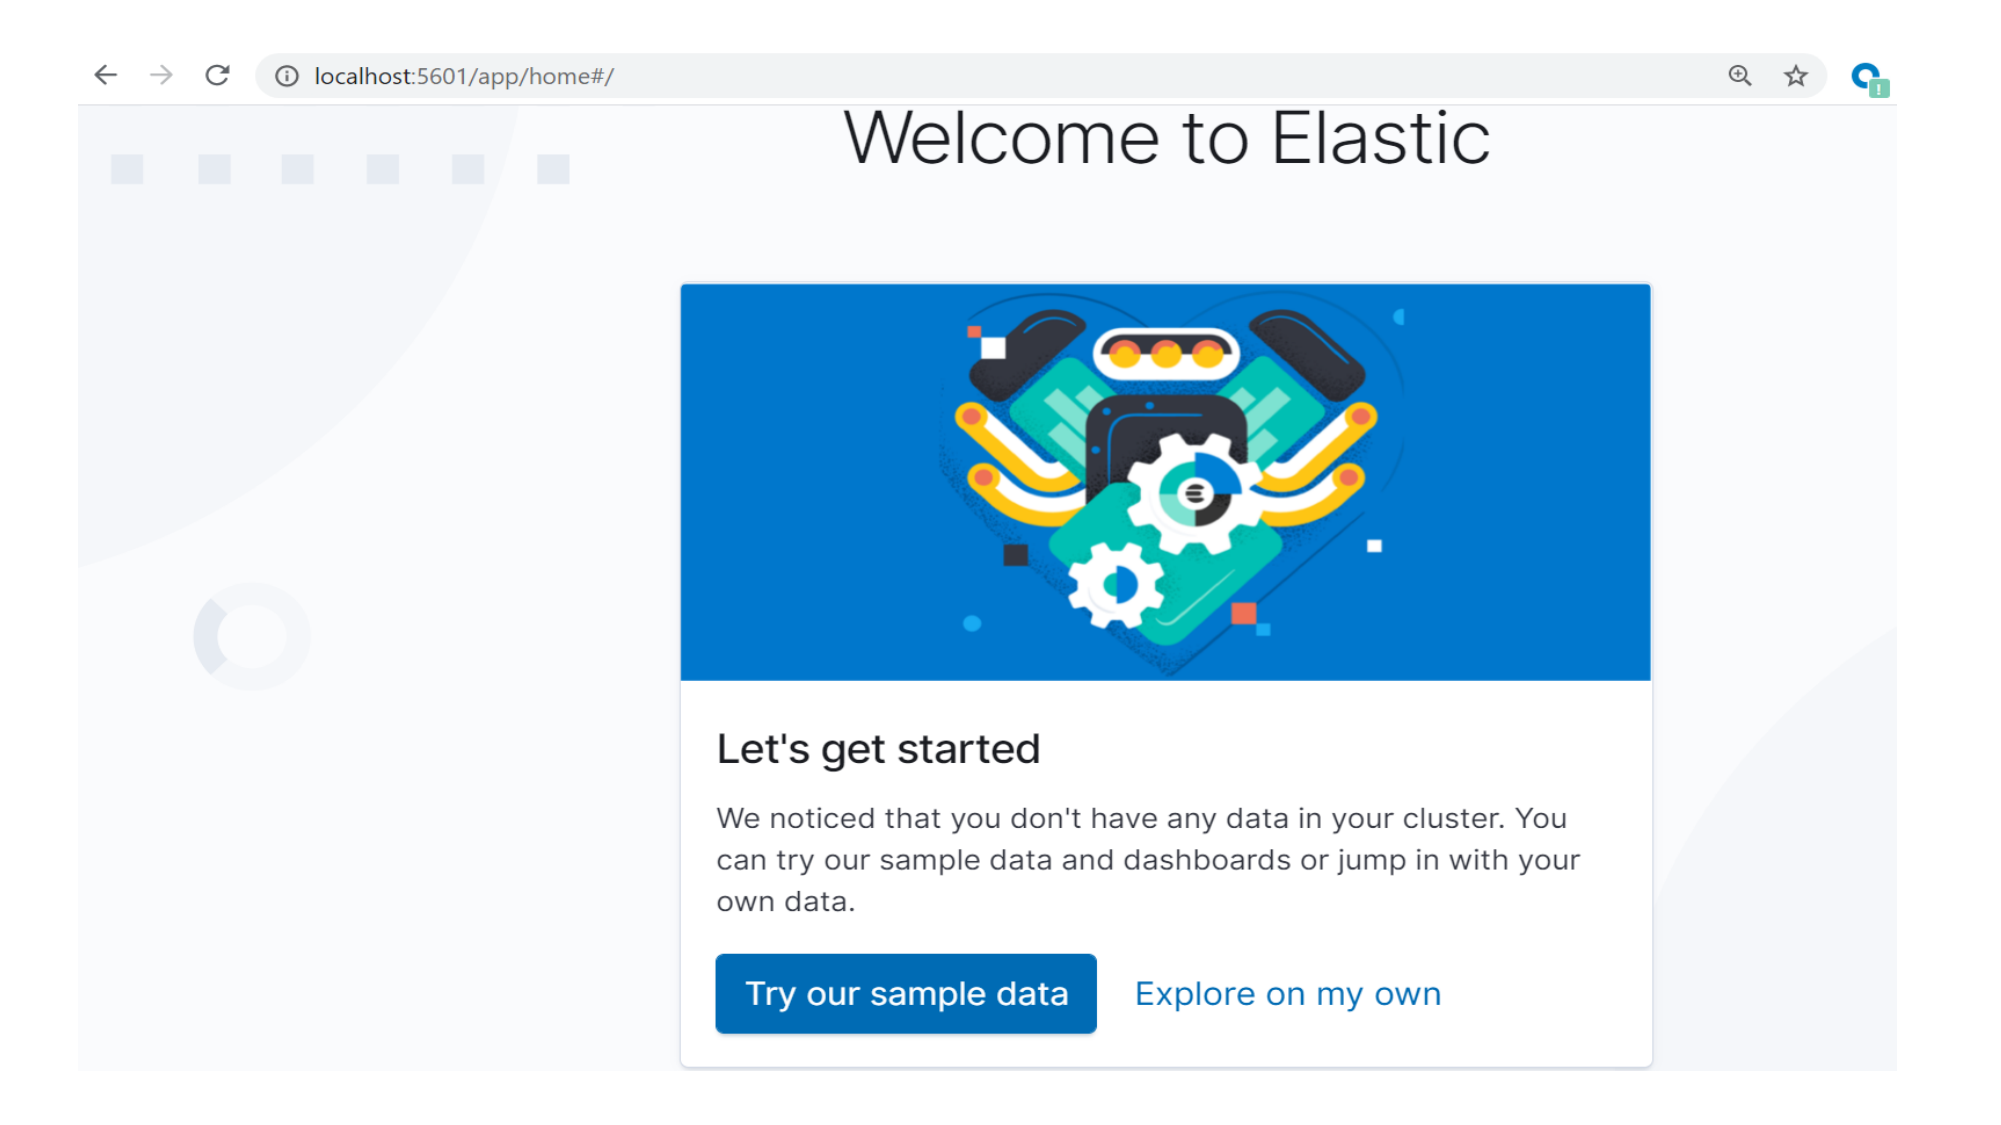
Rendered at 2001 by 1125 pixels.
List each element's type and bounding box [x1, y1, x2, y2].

picture [78, 49, 1897, 1071]
